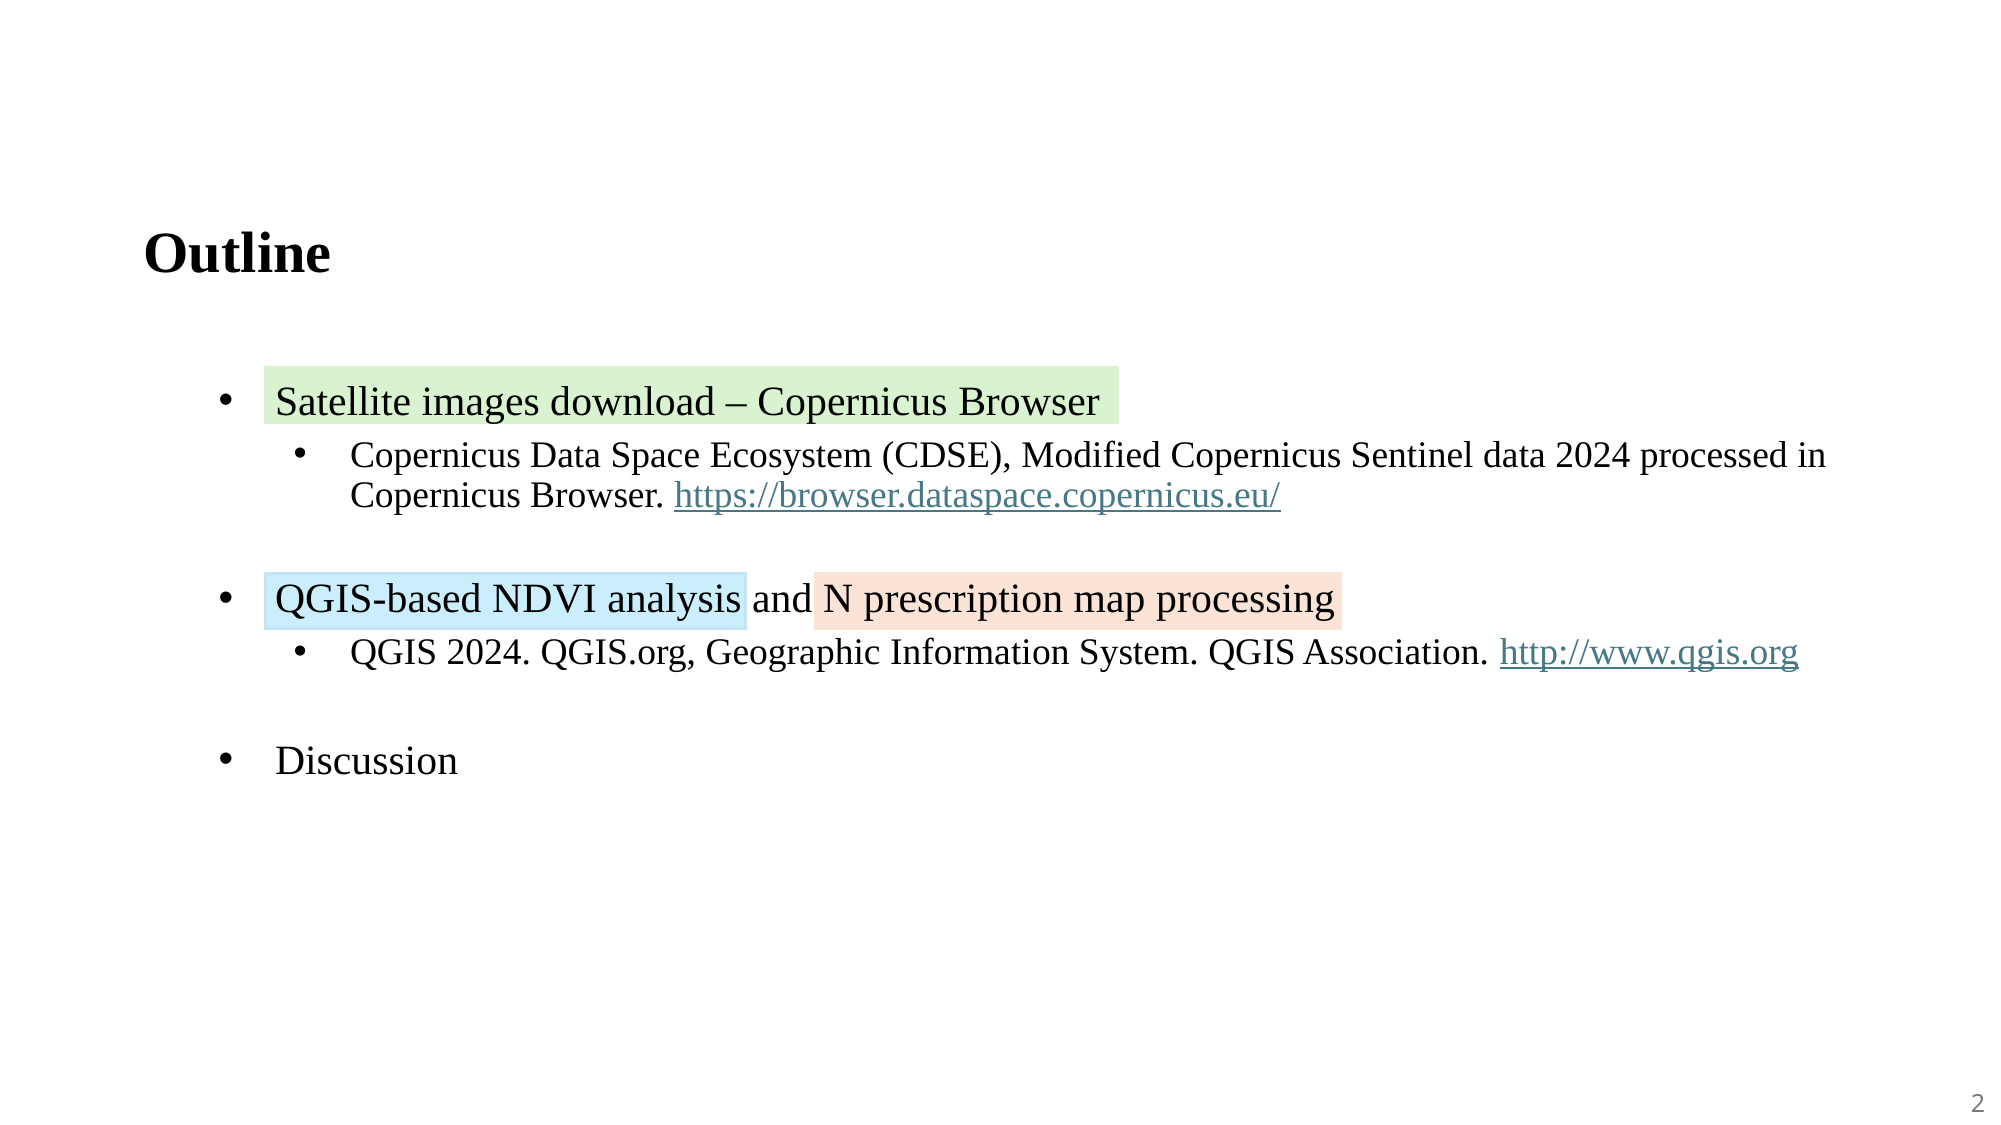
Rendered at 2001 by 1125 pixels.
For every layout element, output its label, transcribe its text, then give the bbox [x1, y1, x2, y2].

slide_number 2 [1550, 1084, 2000, 1125]
text_box Outline Satellite images download – Copernicus Browser Copernicus Data Space Ecosystem (CDSE), Modified Copernicus Sentinel data 2024 processed in Copernicus Browser. https://browser.dataspace.copernicus.eu/ QGIS-based NDVI analysis and N prescription map processing QGIS 2024. QGIS.org, Geographic Information System. QGIS Association. http://www.qgis.org Discussion [128, 214, 1872, 911]
